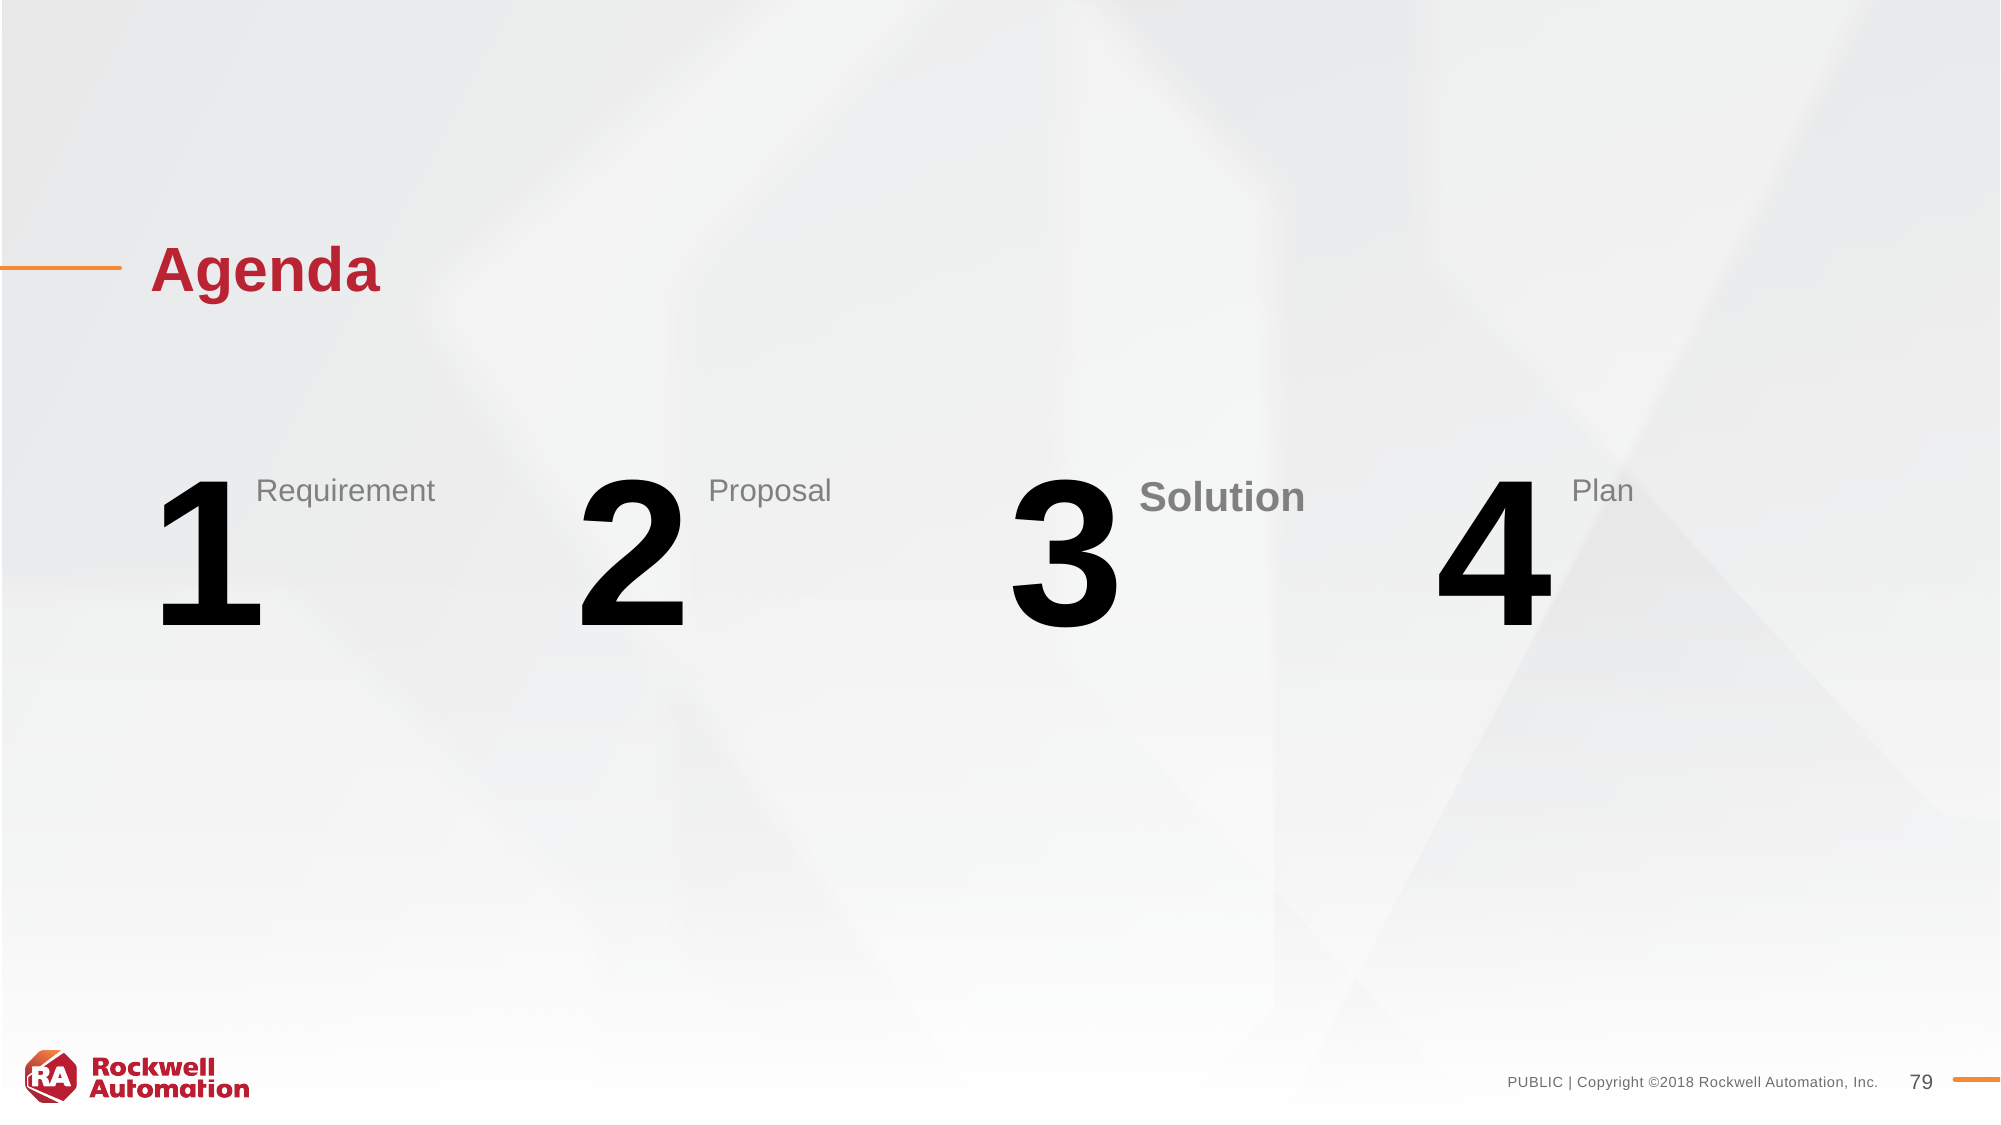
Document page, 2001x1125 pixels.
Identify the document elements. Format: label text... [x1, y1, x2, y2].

list Proposal [693, 462, 970, 616]
list Requirement [241, 462, 517, 616]
list Solution [1124, 462, 1400, 616]
picture [0, 0, 2001, 1125]
list Plan [1556, 462, 1833, 616]
